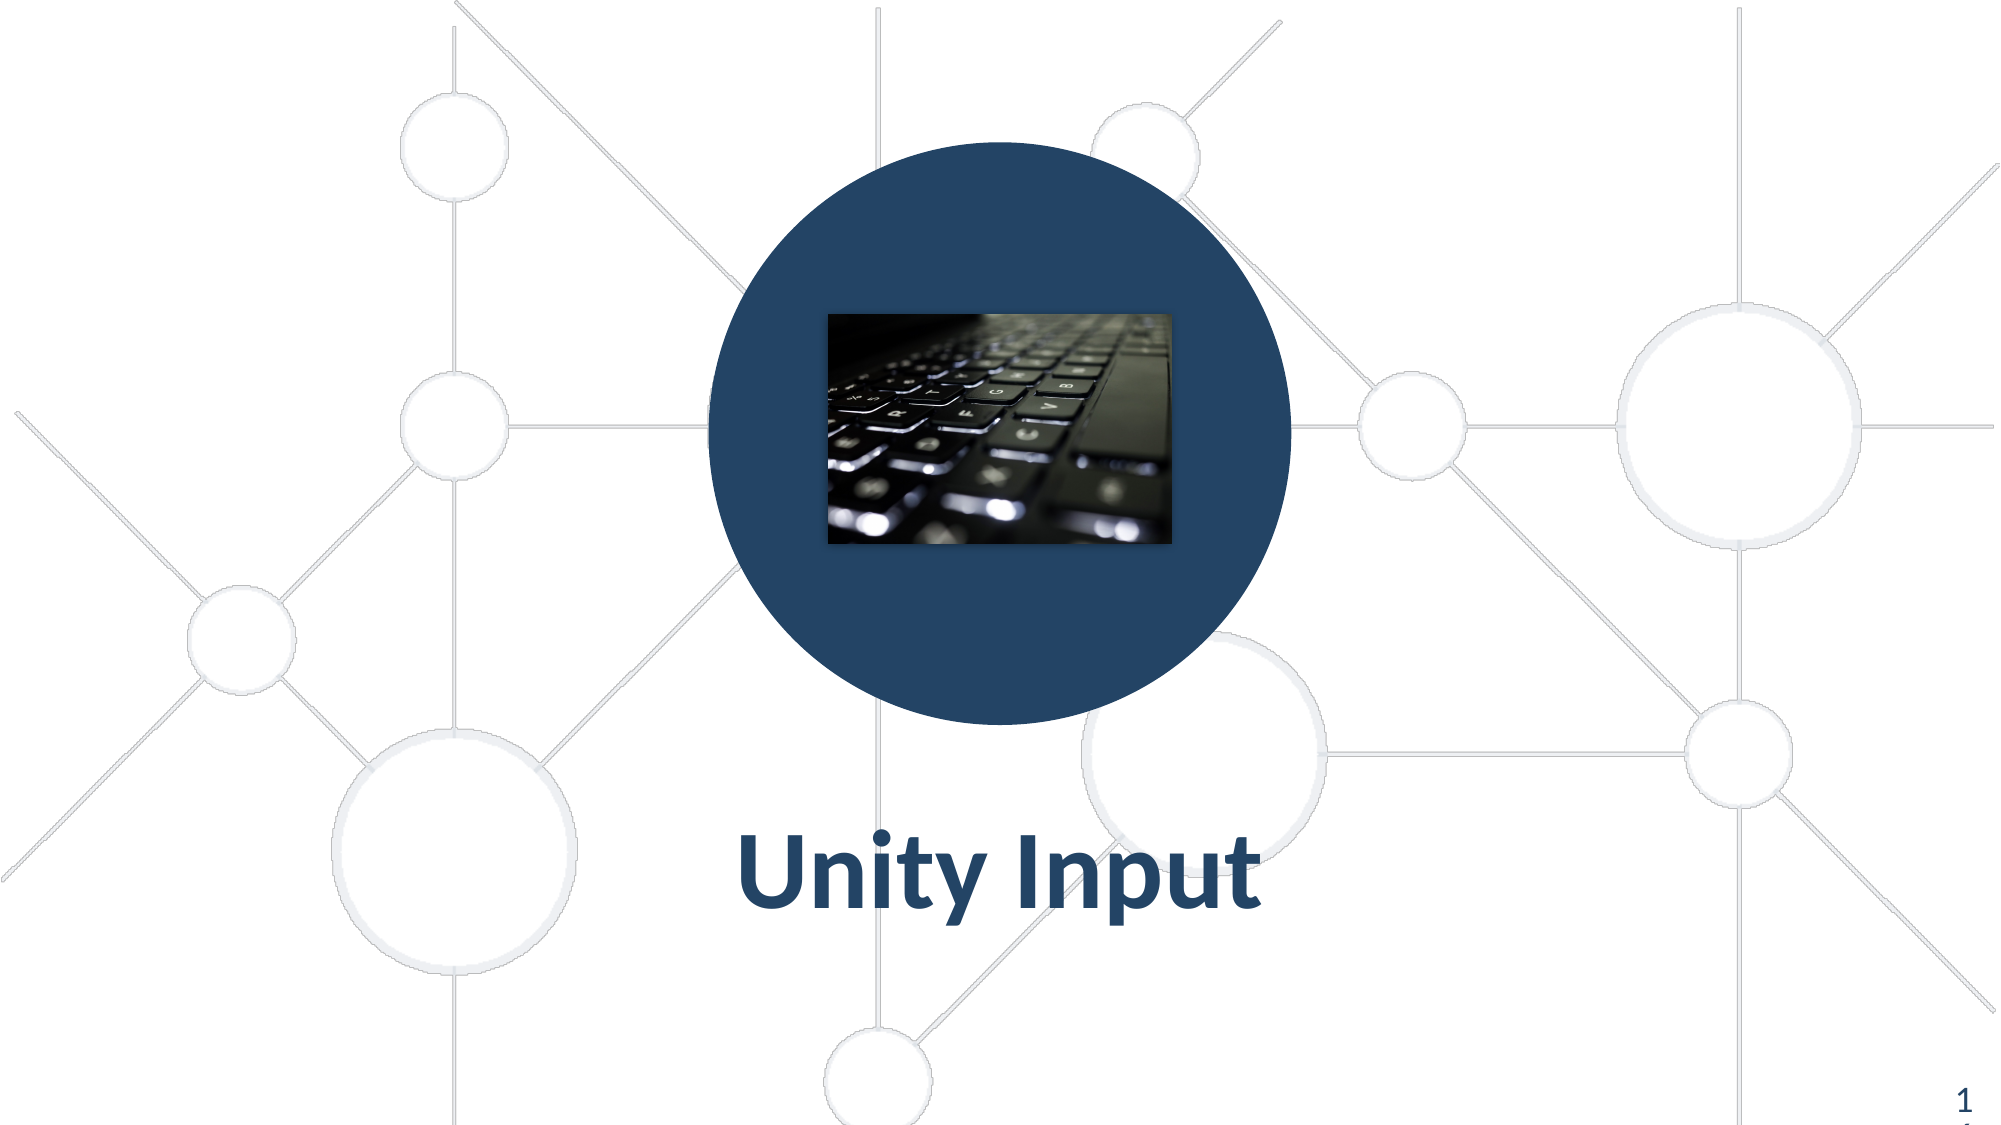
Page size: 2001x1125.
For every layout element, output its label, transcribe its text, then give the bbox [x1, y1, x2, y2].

picture [0, 0, 2000, 1125]
title Unity Input [100, 742, 1900, 985]
slide_number ‹#› [1939, 1067, 2000, 1117]
